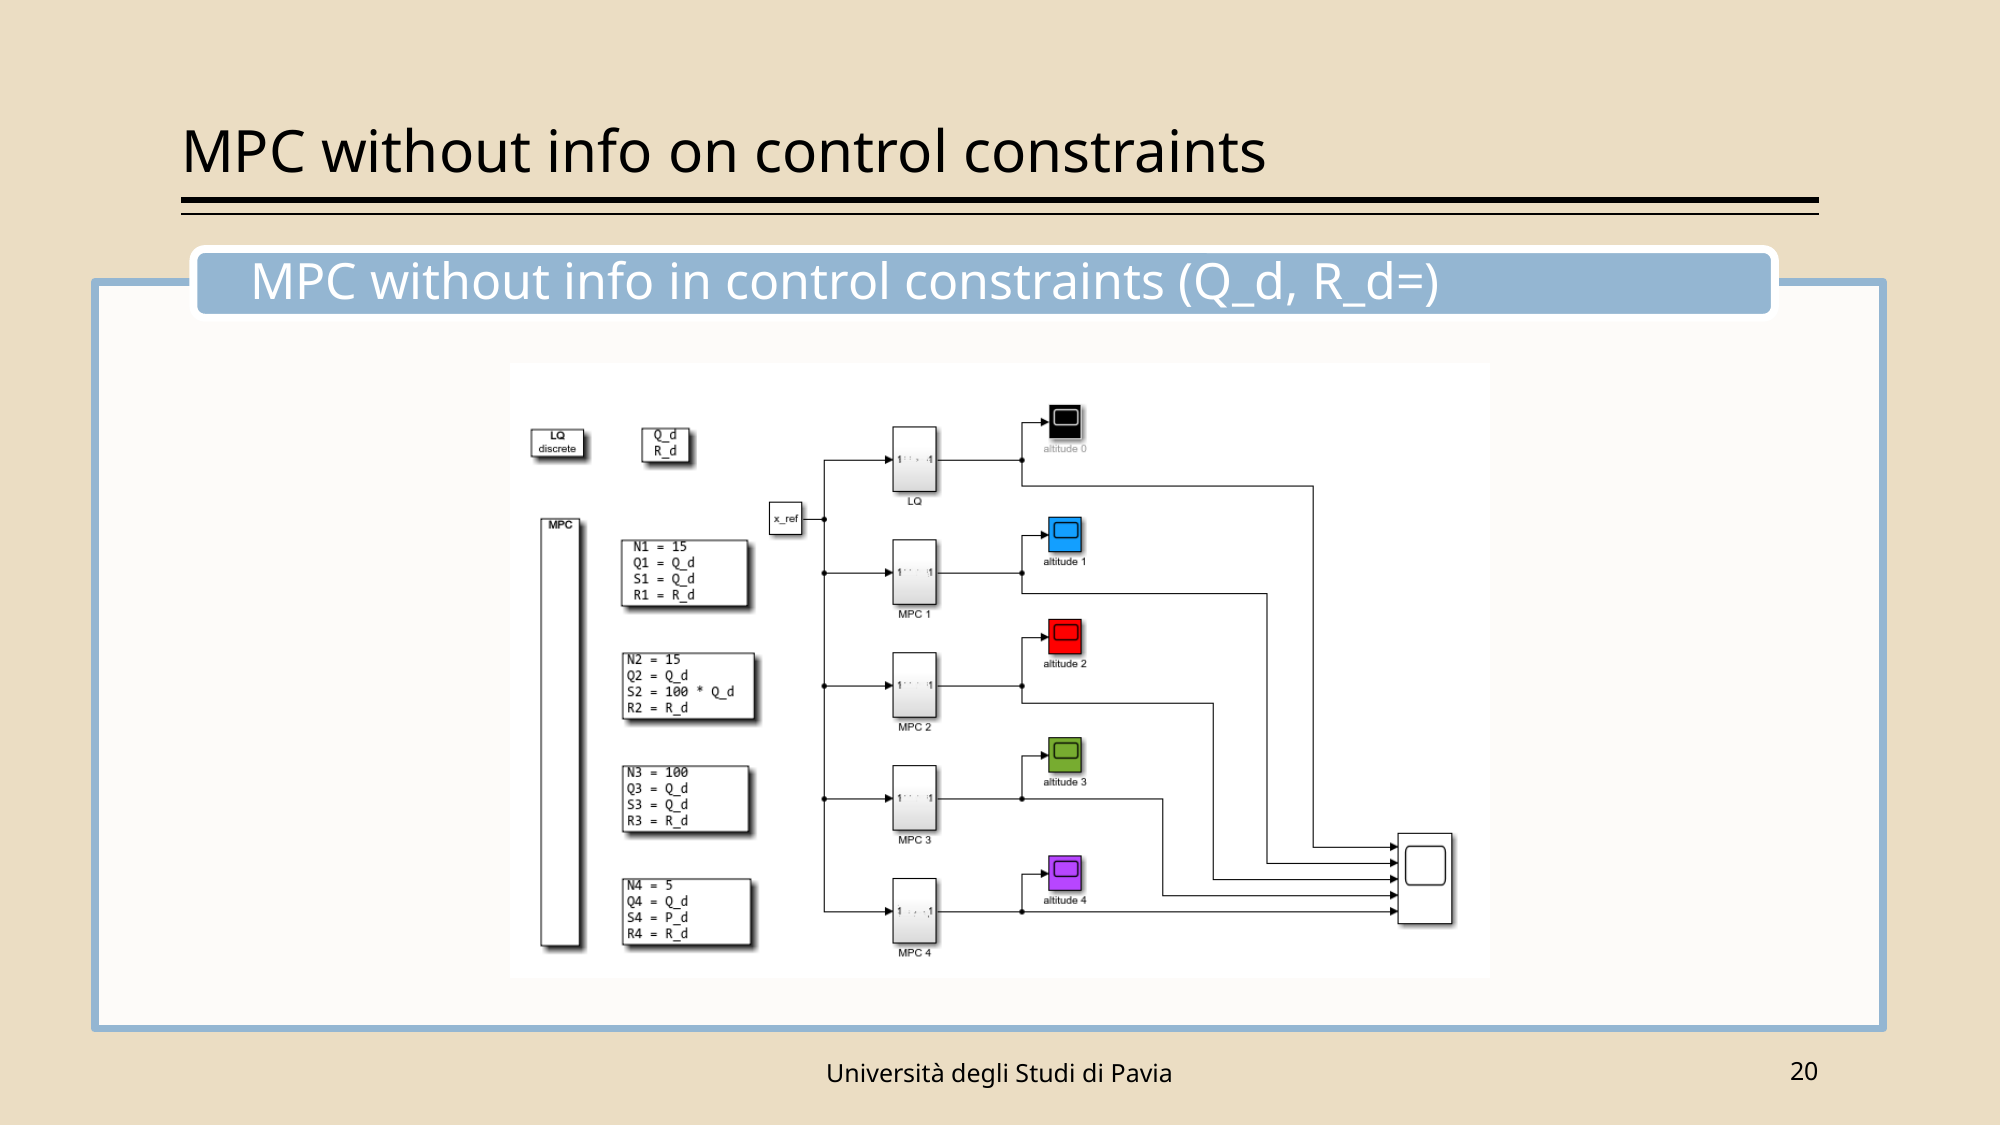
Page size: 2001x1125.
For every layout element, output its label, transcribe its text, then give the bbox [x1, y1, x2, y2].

footer Università degli Studi di Pavia [481, 1042, 1518, 1103]
title MPC without info on control constraints [181, 12, 1819, 193]
picture [510, 363, 1490, 978]
slide_number 20 [1518, 1042, 1819, 1103]
